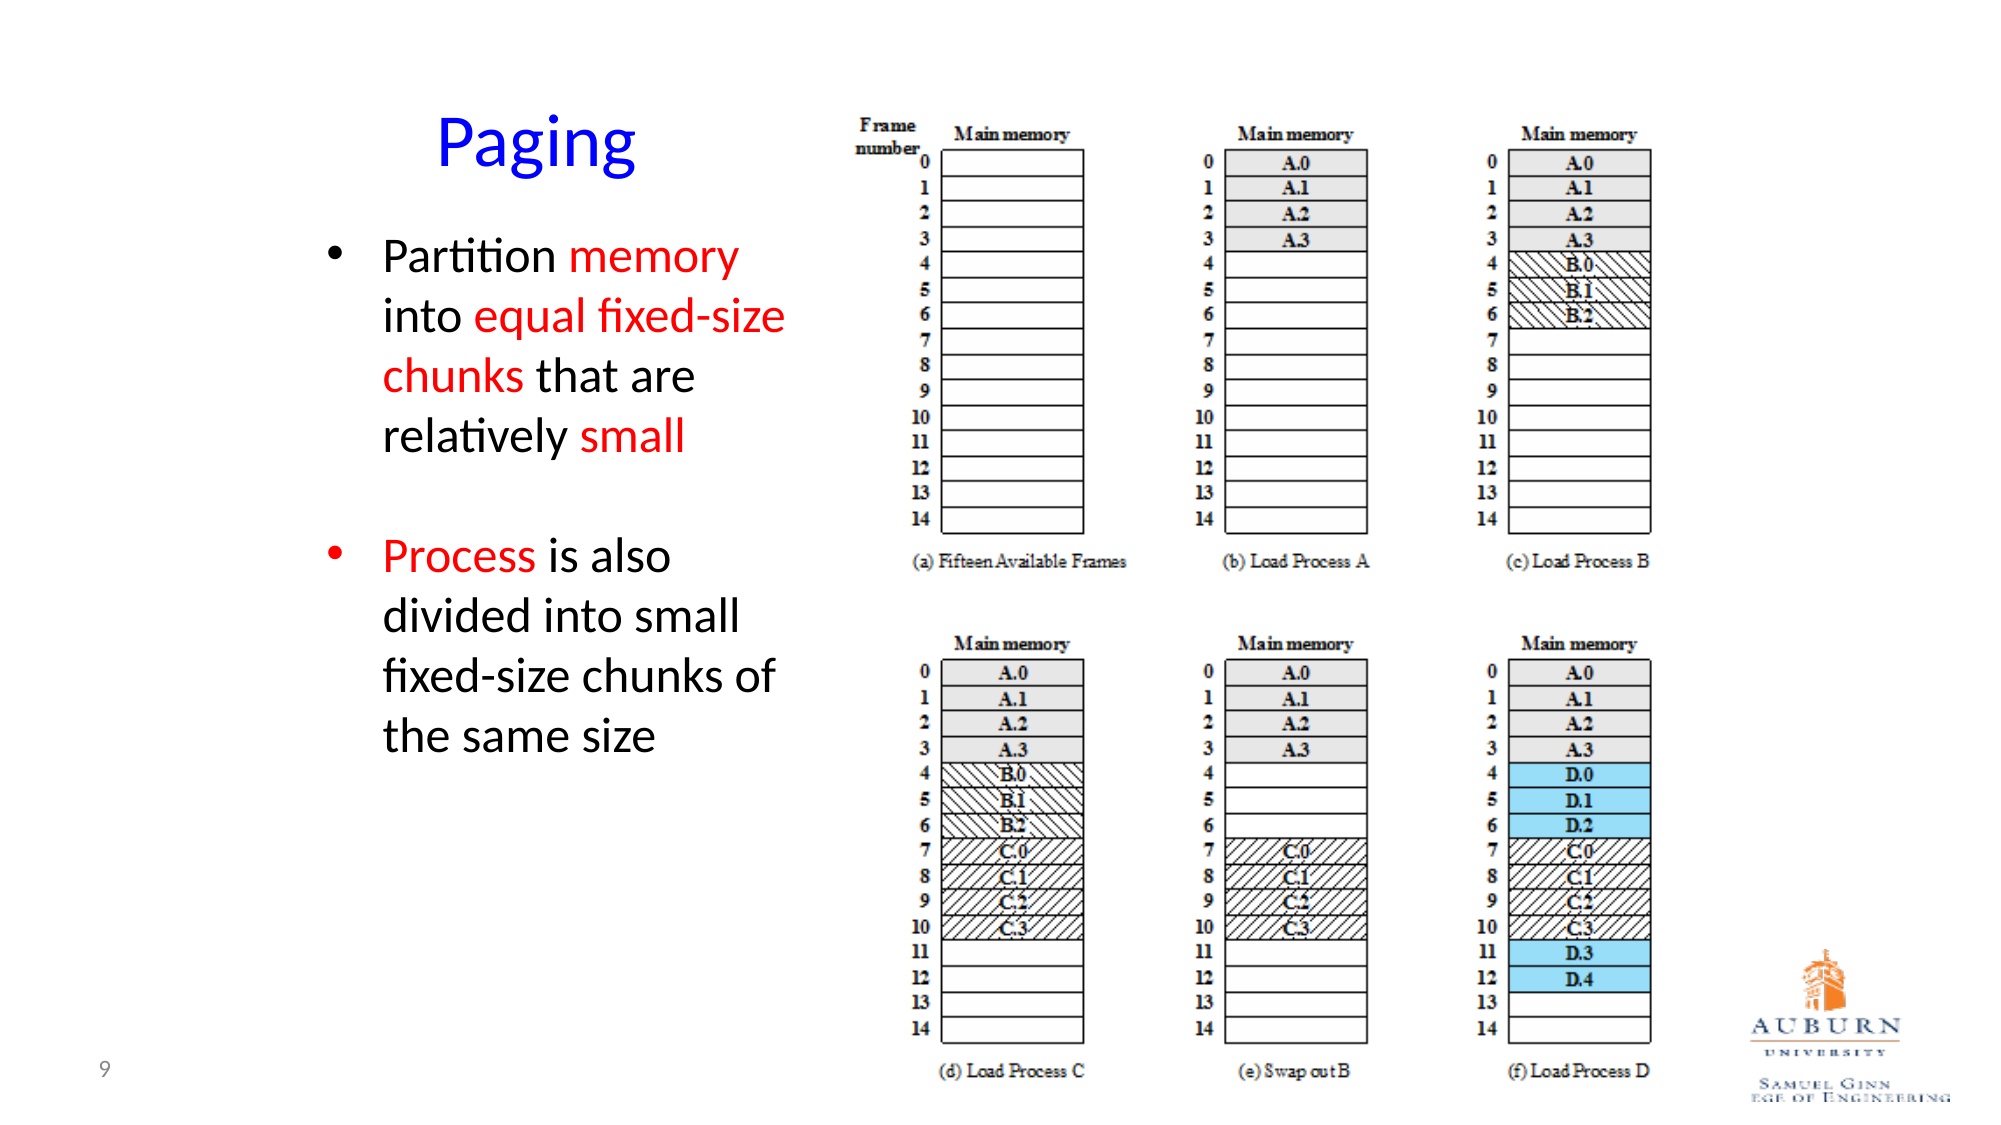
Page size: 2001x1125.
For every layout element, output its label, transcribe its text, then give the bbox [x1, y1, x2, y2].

title Paging [268, 27, 782, 245]
picture [787, 0, 1950, 1125]
slide_number 9 [83, 1037, 300, 1098]
list Partition memory into equal fixed-size chunks that are relatively small Process is also divided into small fixed-size chunks of the same size [311, 214, 782, 1062]
